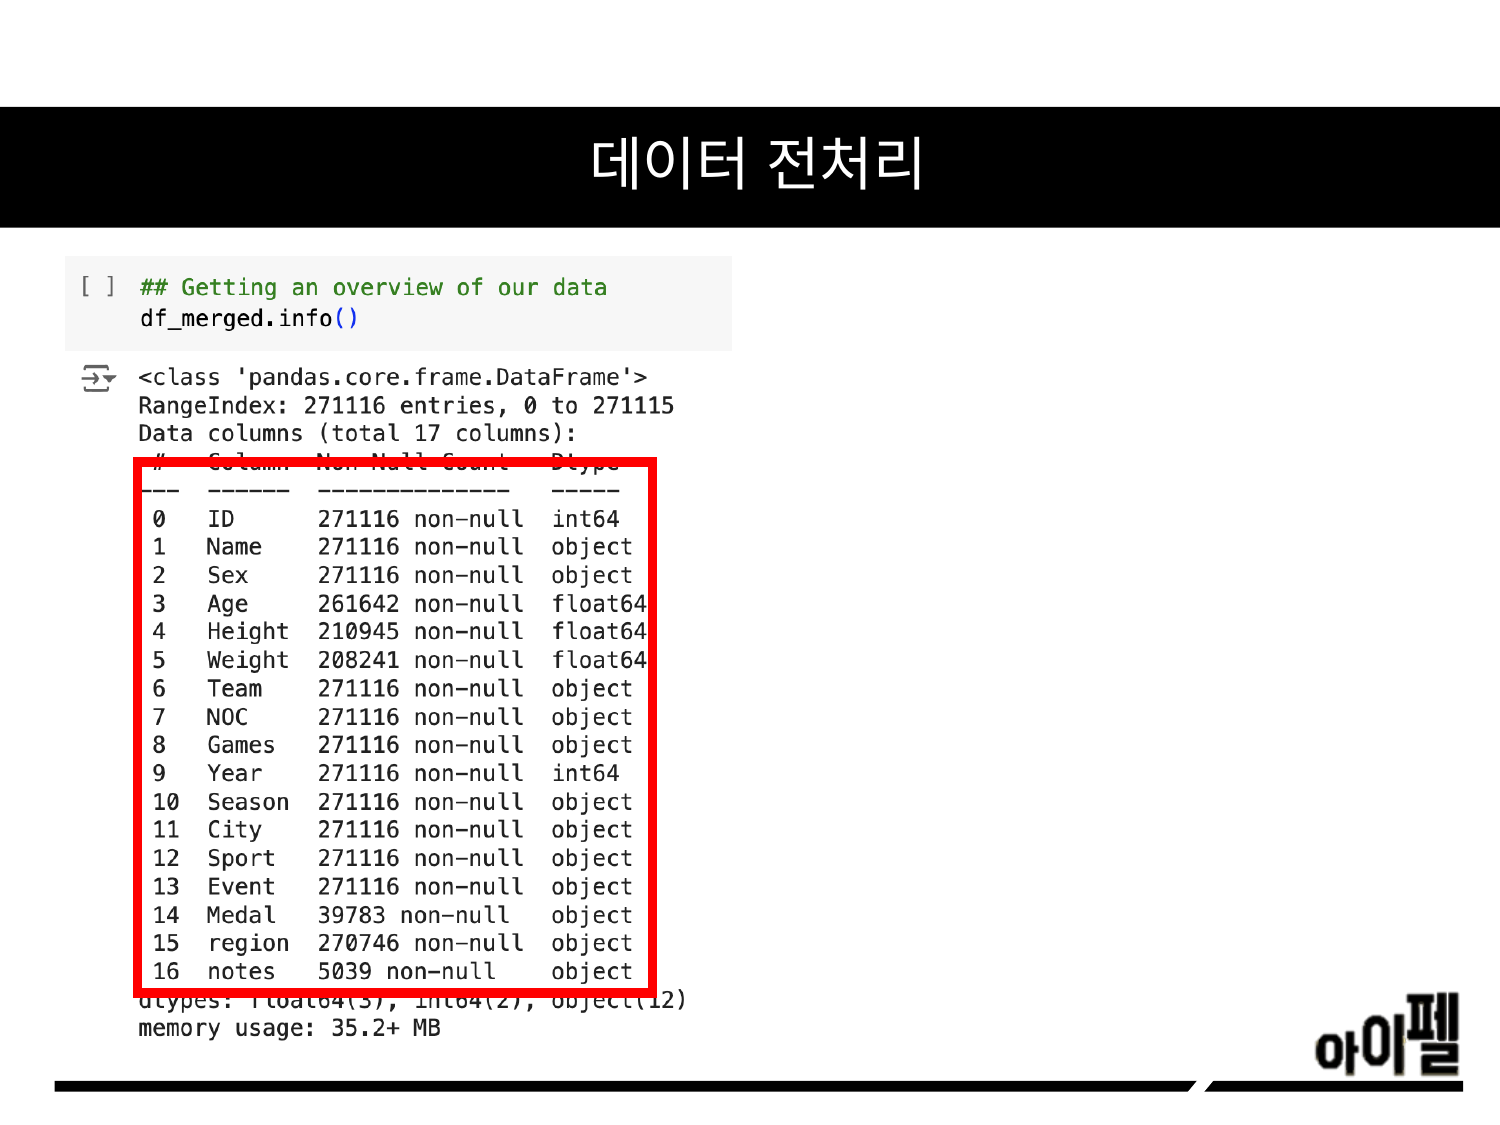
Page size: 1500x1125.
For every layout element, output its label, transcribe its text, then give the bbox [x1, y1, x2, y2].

picture [1252, 940, 1494, 1125]
text_box 데이터 전처리 [68, 105, 1448, 228]
picture [49, 250, 732, 1067]
text_box [0, 106, 1500, 229]
